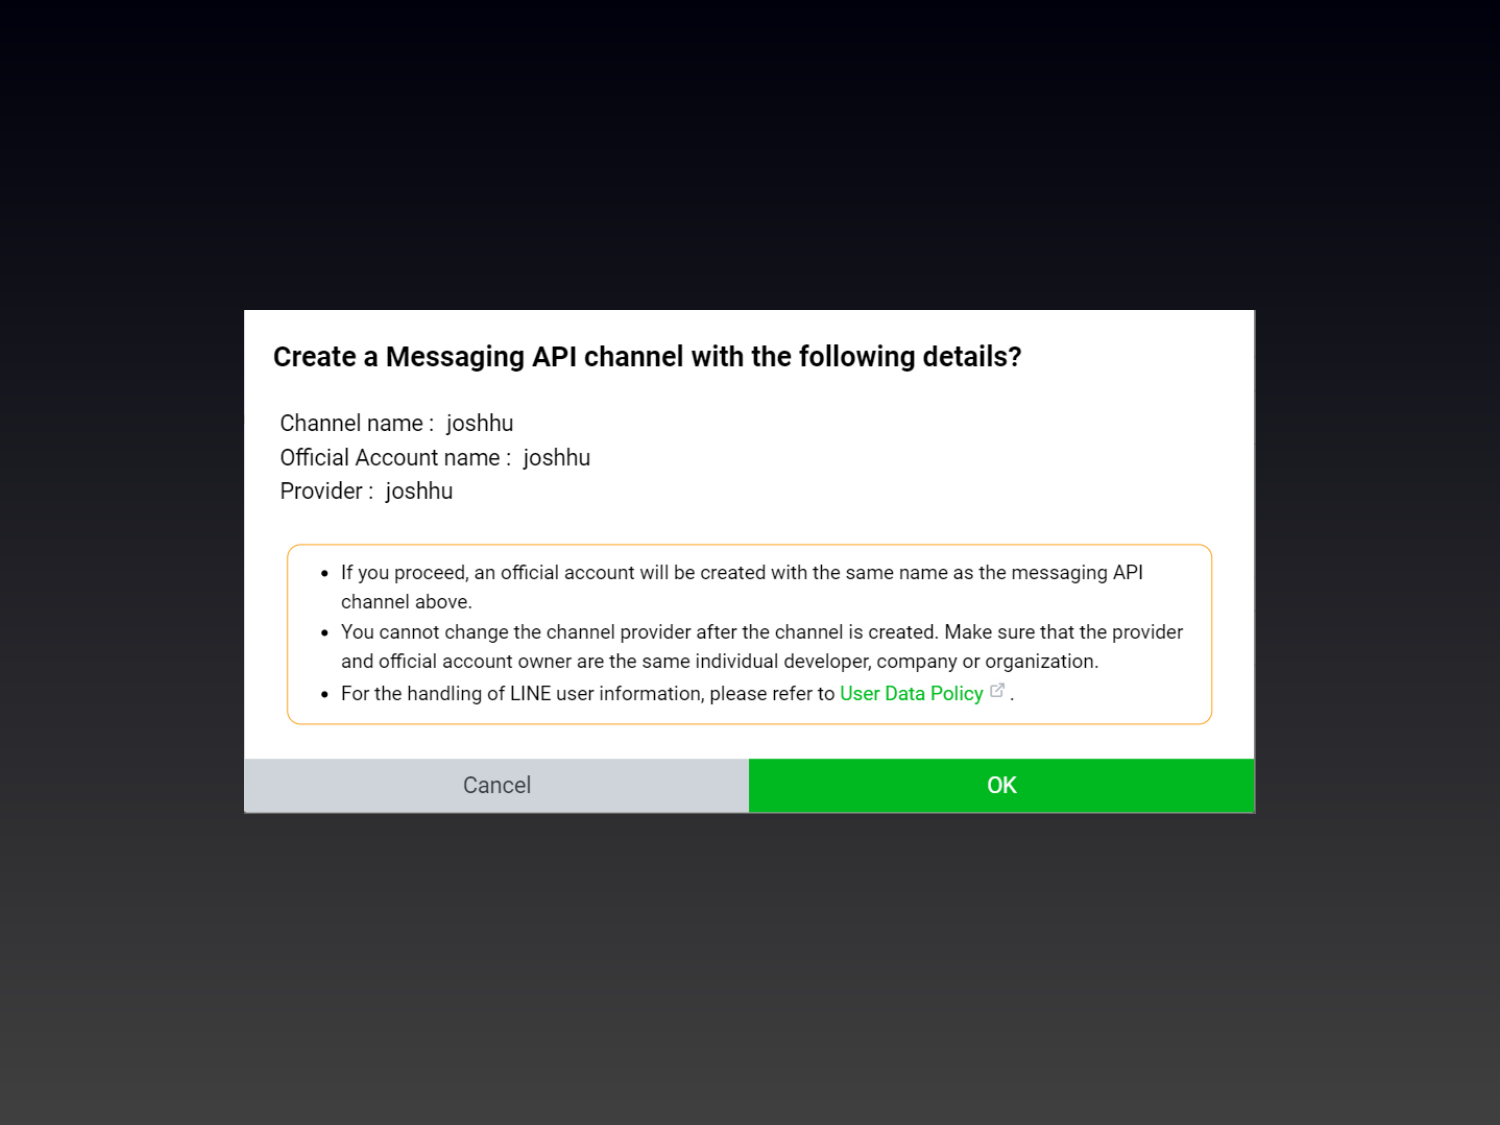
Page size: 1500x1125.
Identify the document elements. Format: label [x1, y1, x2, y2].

picture [244, 310, 1256, 815]
